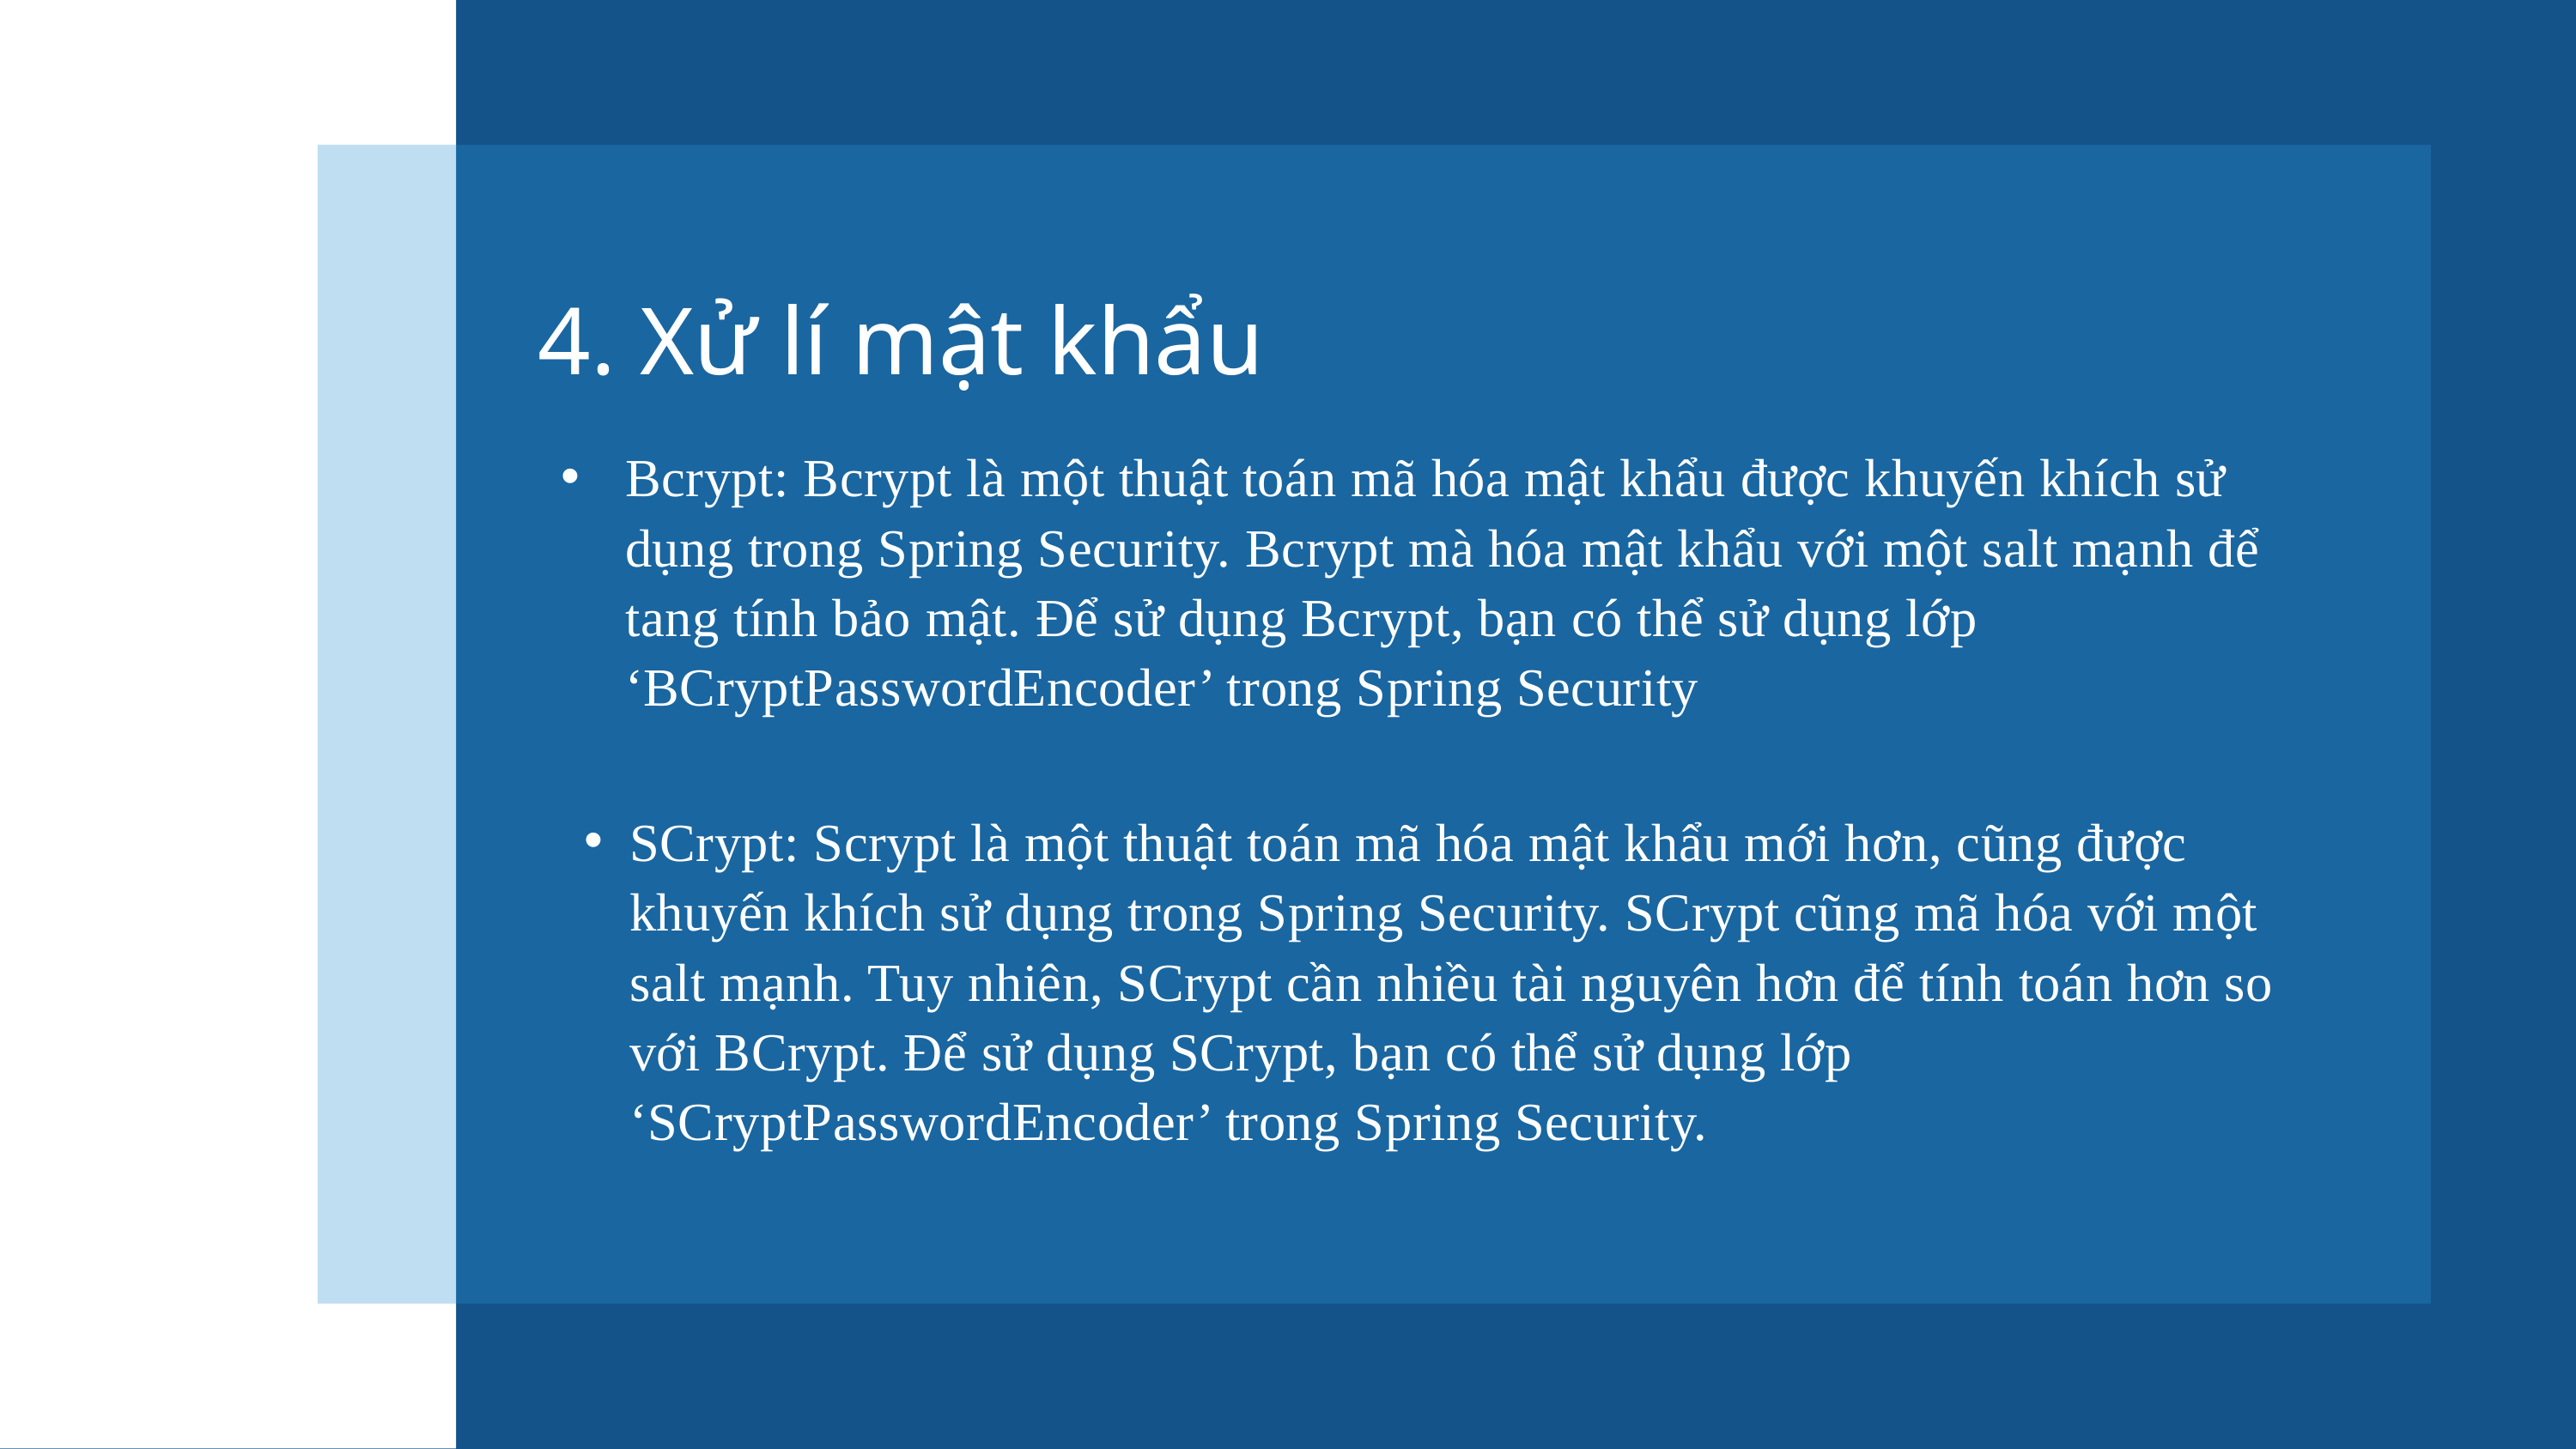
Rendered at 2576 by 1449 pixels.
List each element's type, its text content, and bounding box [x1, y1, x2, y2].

text_box Bcrypt: Bcrypt là một thuật toán mã hóa mật khẩu được khuyến khích sử dụng trong Spring Security. Bcrypt mà hóa mật khẩu với một salt mạnh để tang tính bảo mật. Để sử dụng Bcrypt, bạn có thể sử dụng lớp ‘BCryptPasswordEncoder’ trong Spring Security [515, 438, 2328, 718]
text_box [317, 144, 2432, 1304]
text_box [0, 0, 457, 1449]
text_box 4. Xử lí mật khẩu [538, 290, 1768, 393]
text_box SCrypt: Scrypt là một thuật toán mã hóa mật khẩu mới hơn, cũng được khuyến khích sử dụng trong Spring Security. SCrypt cũng mã hóa với một salt mạnh. Tuy nhiên, SCrypt cần nhiều tài nguyên hơn để tính toán hơn so với BCrypt. Để sử dụng SCrypt, bạn có thể sử dụng lớp ‘SCryptPasswordEncoder’ trong Spring Security. [538, 802, 2351, 1151]
